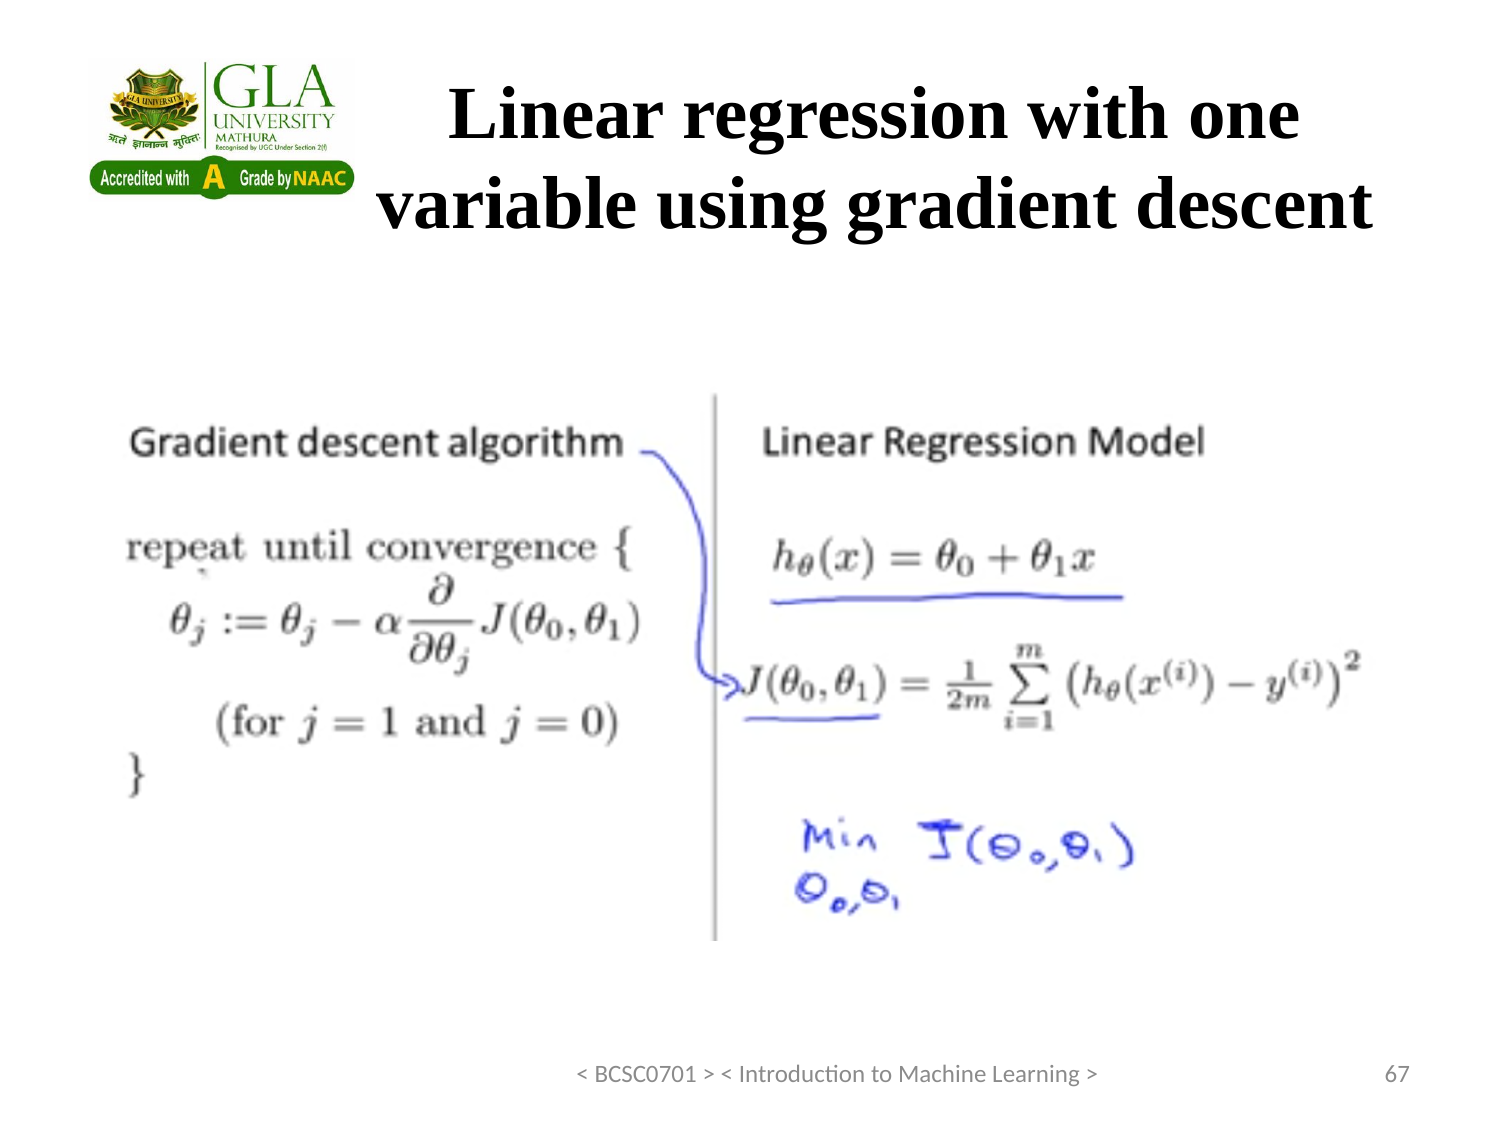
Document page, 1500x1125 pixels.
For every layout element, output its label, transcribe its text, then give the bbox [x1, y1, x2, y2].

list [74, 314, 1377, 941]
picture [88, 58, 355, 202]
slide_number 67 [1074, 1042, 1425, 1103]
title Linear regression with one variable using gradient descent [324, 45, 1425, 263]
footer < BCSC0701 > < Introduction to Machine Learning > [512, 1042, 1074, 1103]
